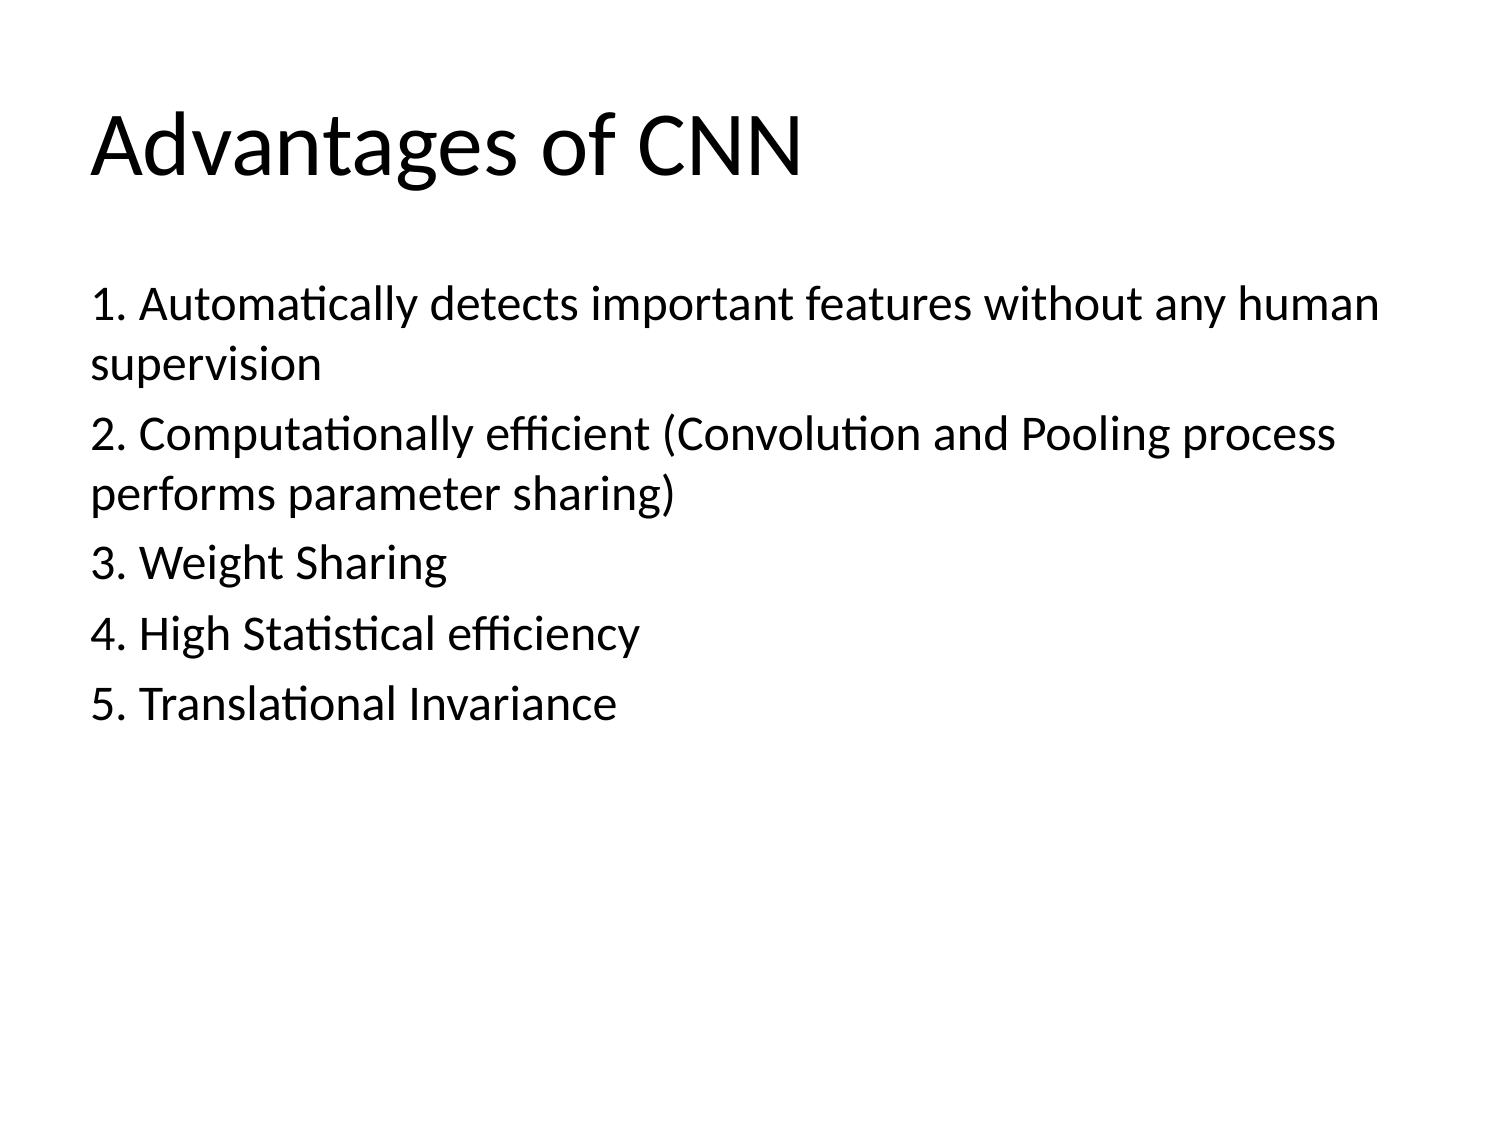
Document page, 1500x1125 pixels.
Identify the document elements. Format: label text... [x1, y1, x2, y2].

title Advantages of CNN [75, 45, 1425, 233]
list 1. Automatically detects important features without any human supervision 2. Computationally efficient (Convolution and Pooling process performs parameter sharing) 3. Weight Sharing 4. High Statistical efficiency 5. Translational Invariance [75, 262, 1425, 1005]
